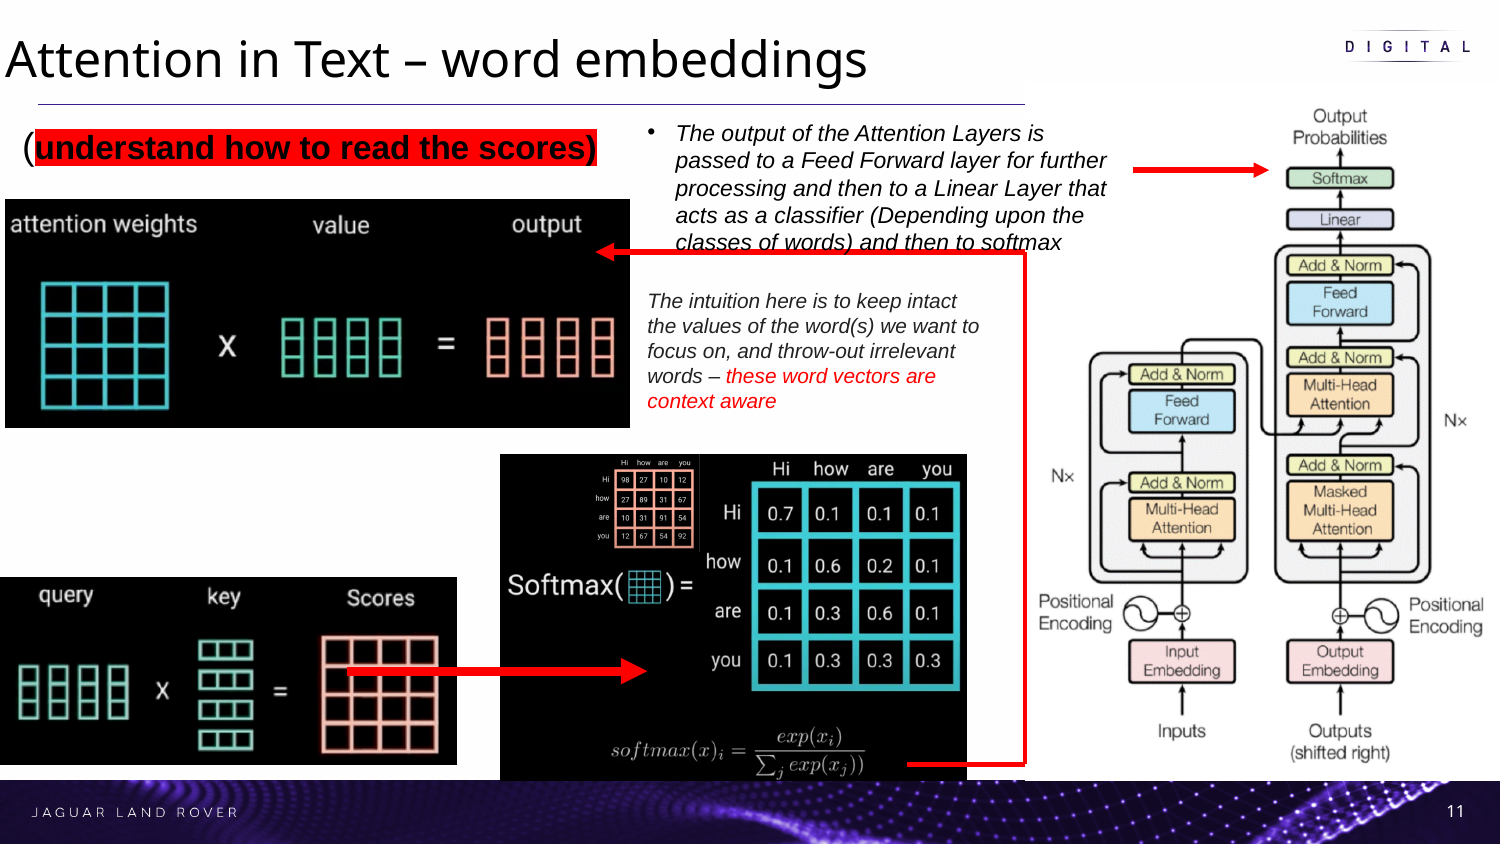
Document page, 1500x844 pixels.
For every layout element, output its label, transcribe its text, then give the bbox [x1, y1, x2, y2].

list Attention in Text – word embeddings [5, 20, 1290, 51]
picture [0, 0, 1500, 844]
text_box (understand how to read the scores) [22, 121, 647, 167]
slide_number 11 [1361, 789, 1481, 844]
text_box The intuition here is to keep intact the values of the word(s) we want to focus on, and throw-out irrelevant words – these word vectors are context aware [647, 287, 992, 413]
text_box The output of the Attention Layers is passed to a Feed Forward layer for further processing and then to a Linear Layer that acts as a classifier (Depending upon the classes of words) and then to softmax [647, 118, 1019, 251]
